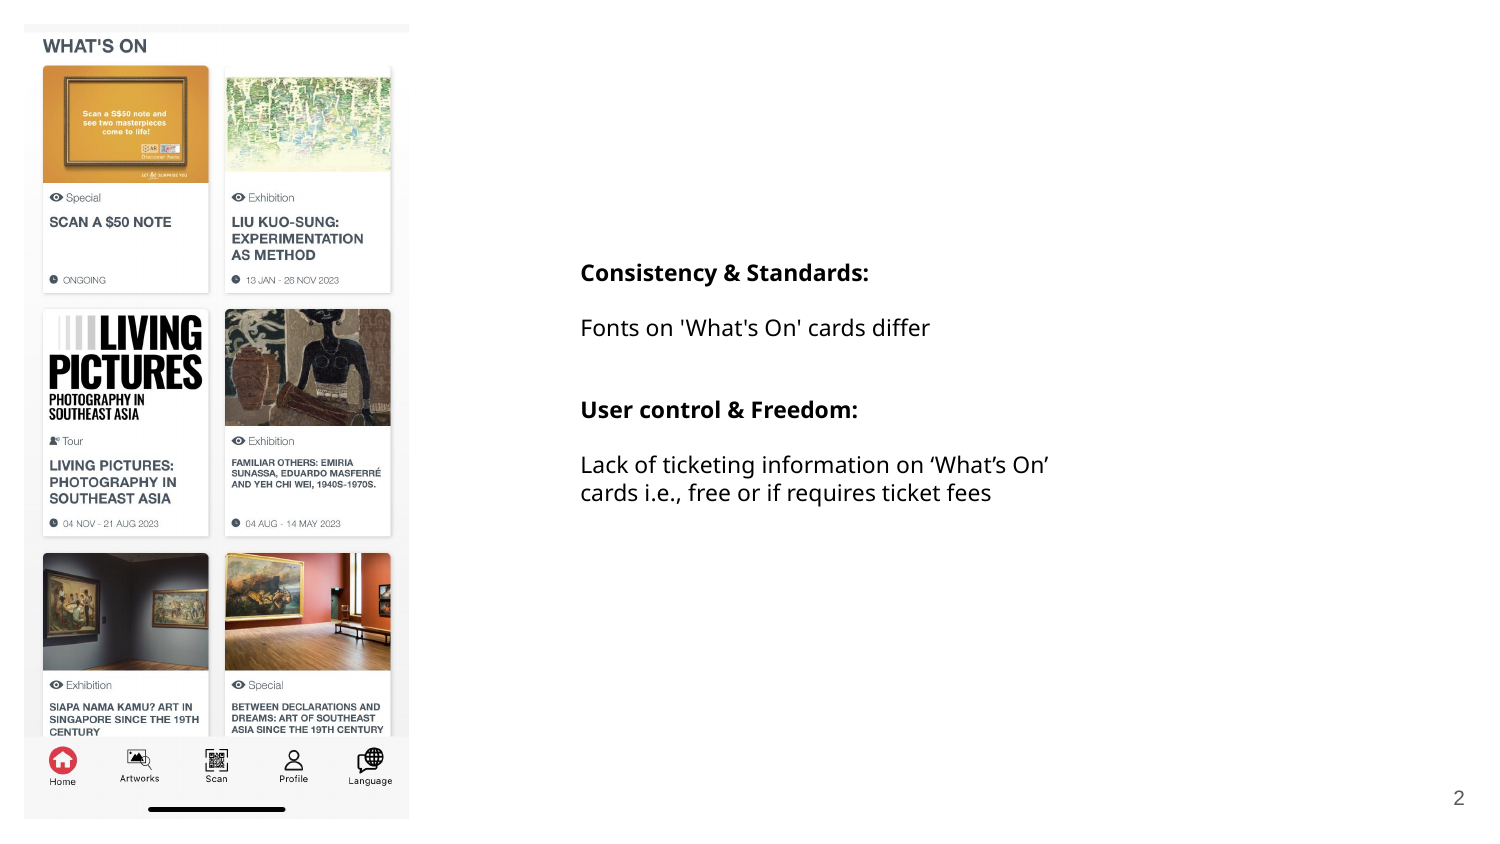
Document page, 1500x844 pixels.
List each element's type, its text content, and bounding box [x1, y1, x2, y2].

picture [24, 24, 409, 819]
slide_number ‹#› [1389, 764, 1480, 830]
text_box Consistency & Standards: Fonts on 'What's On' cards differ User control & Freedom: Lack of ticketing information on ‘What’s On’ cards i.e., free or if requires ticket fees [565, 243, 1076, 584]
